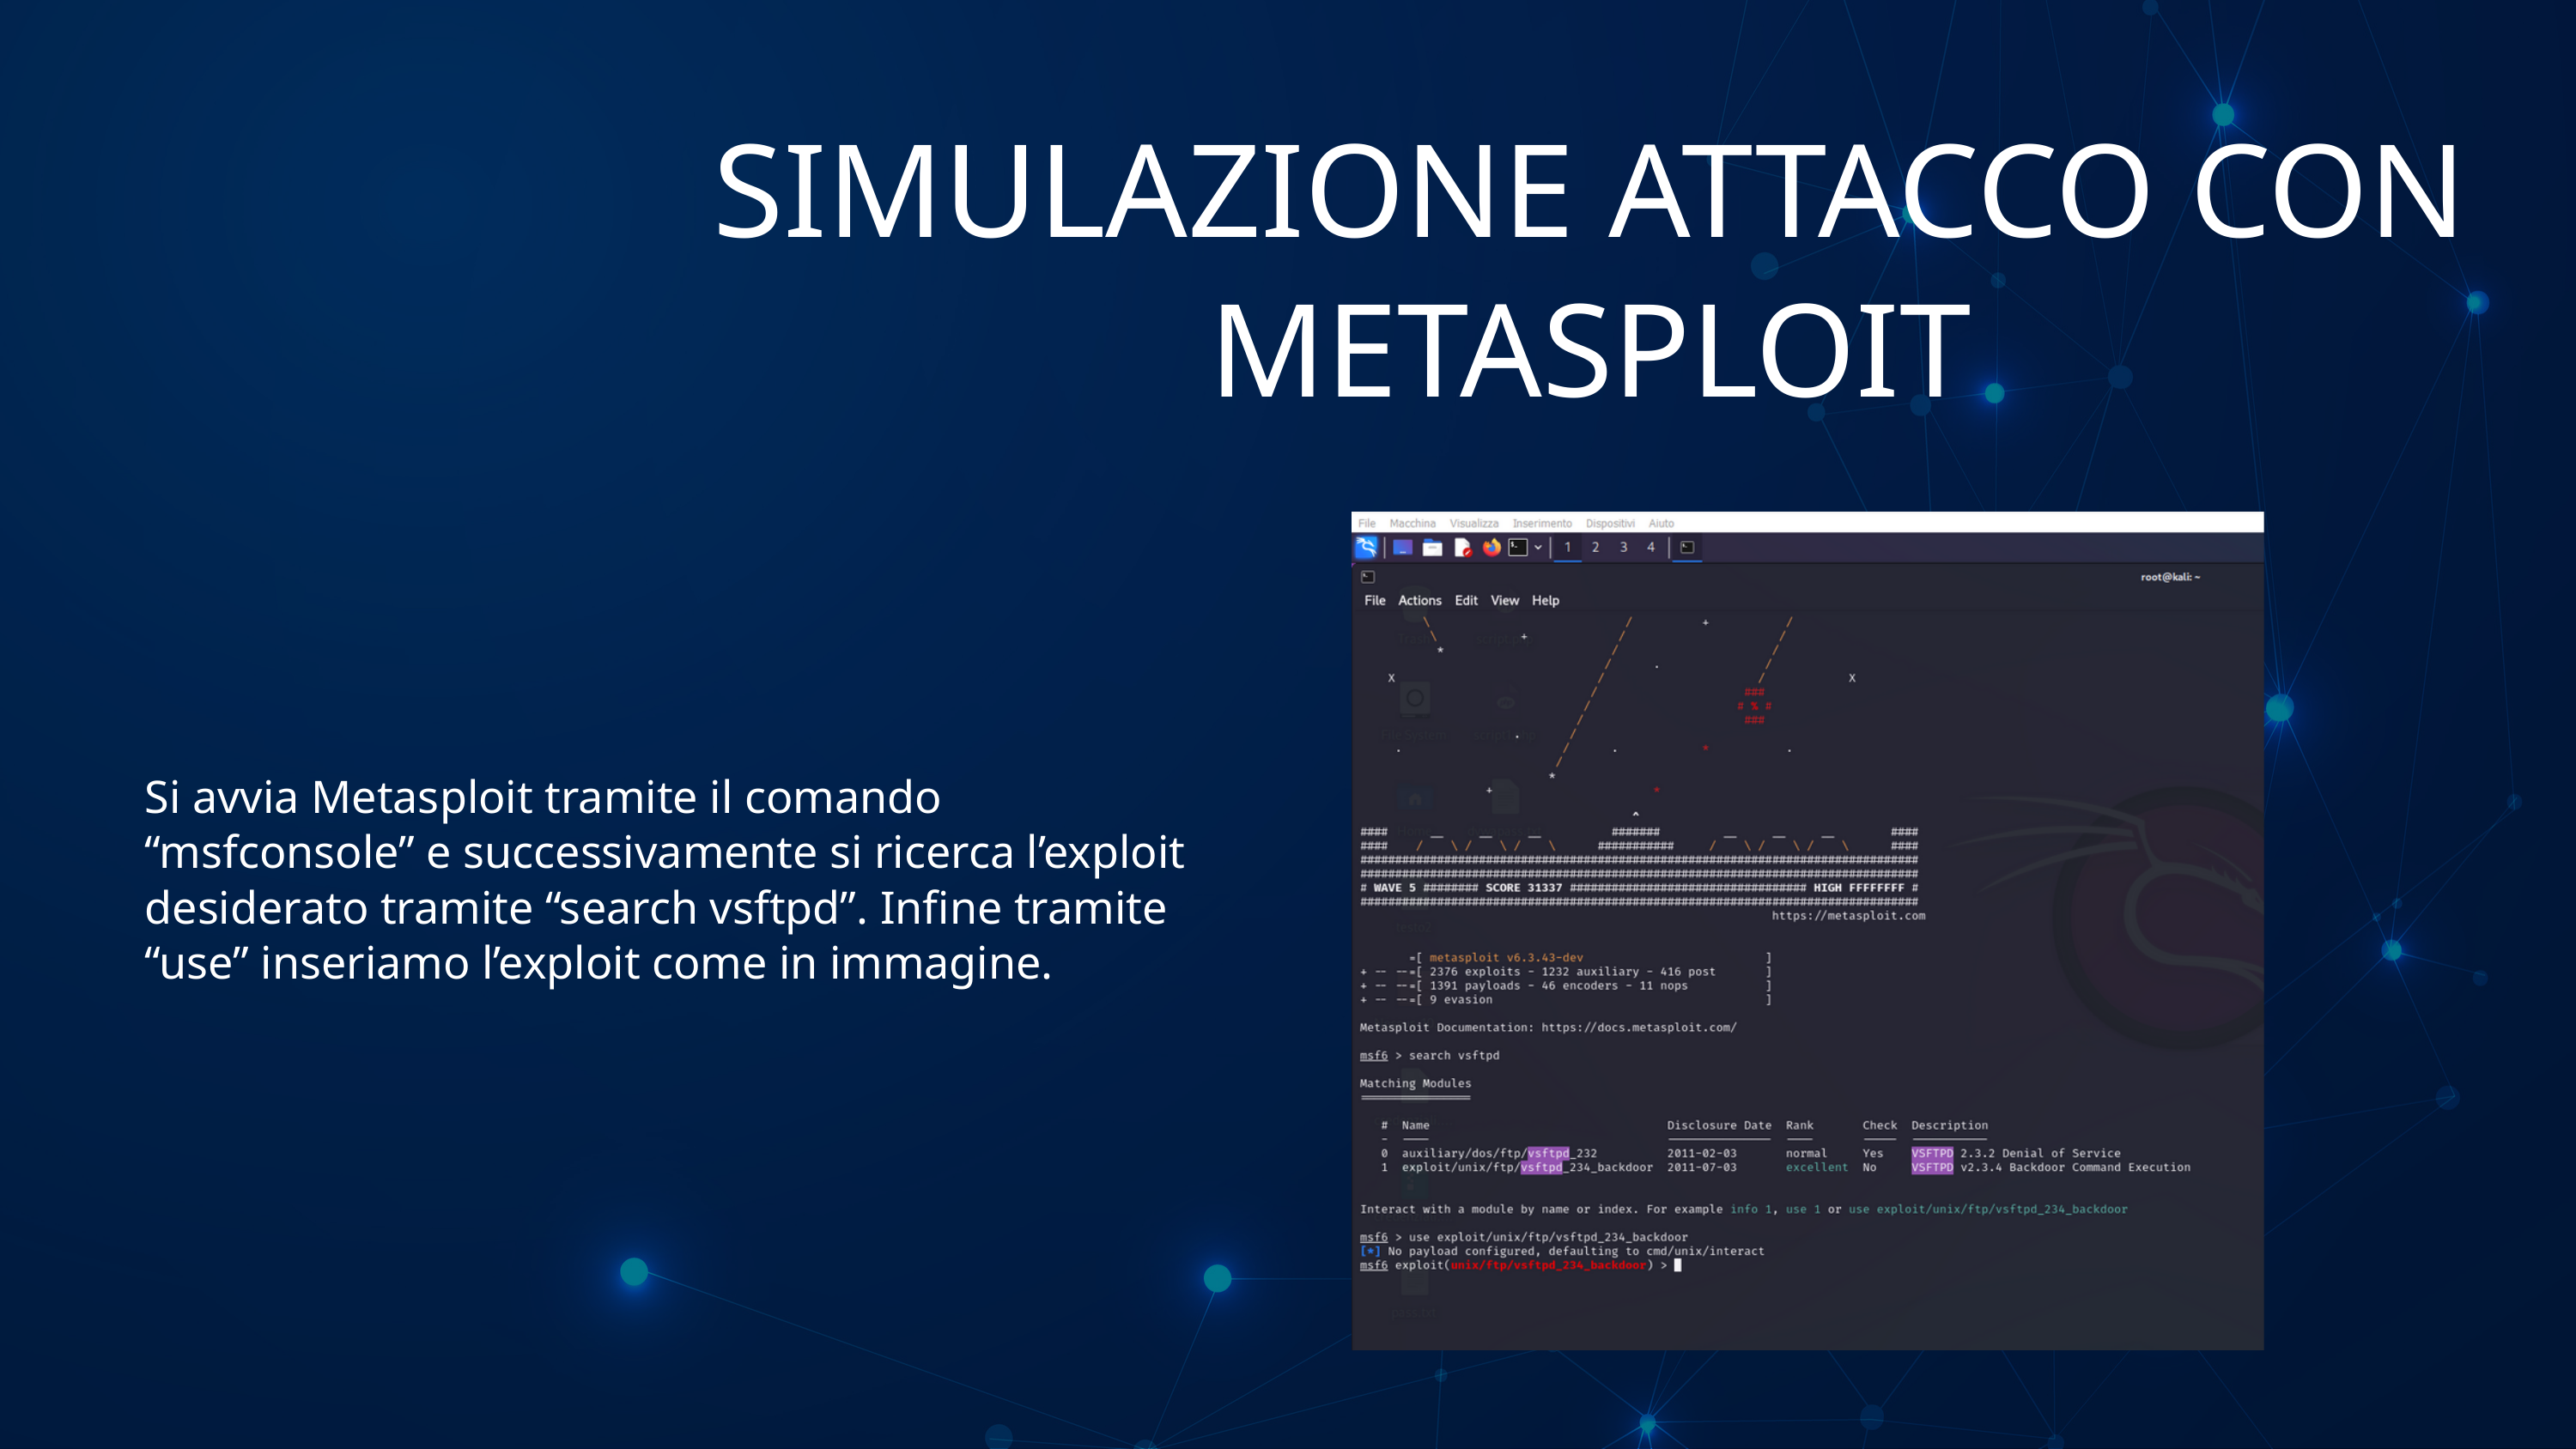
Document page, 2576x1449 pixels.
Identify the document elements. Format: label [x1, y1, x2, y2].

text_box [0, 0, 2576, 1449]
